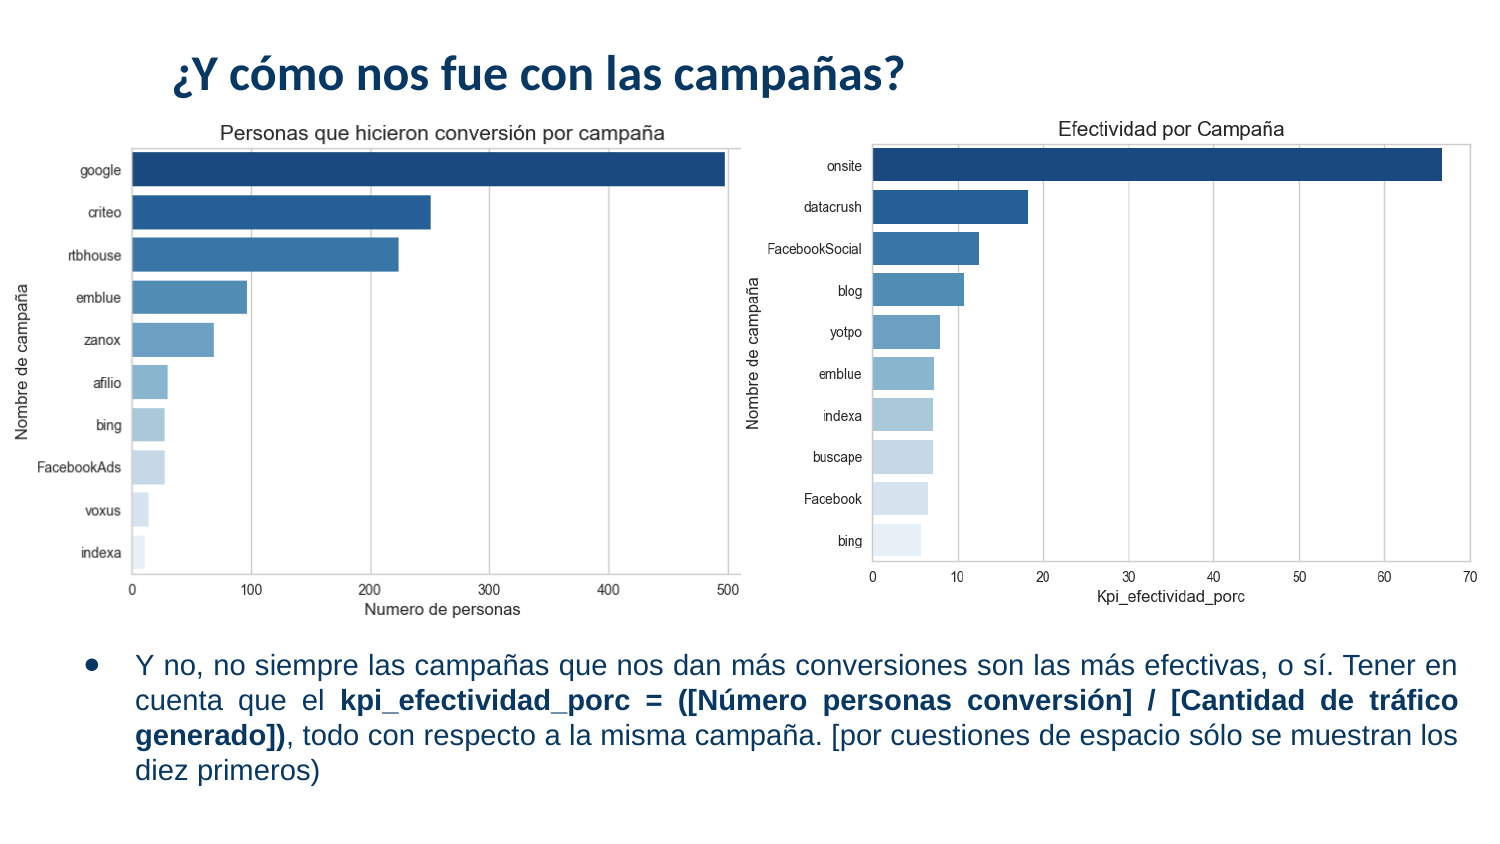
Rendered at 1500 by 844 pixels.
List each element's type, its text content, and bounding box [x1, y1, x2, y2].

text_box ¿Y cómo nos fue con las campañas? [156, 25, 1366, 116]
picture [12, 115, 1489, 622]
text_box Y no, no siempre las campañas que nos dan más conversiones son las más efectivas, o sí. Tener en cuenta que el kpi_efectividad_porc = ([Número personas conversión] / [Cantidad de tráfico generado]), todo con respecto a la misma campaña. [por cuestiones de espacio sólo se muestran los diez primeros) [45, 631, 1476, 811]
